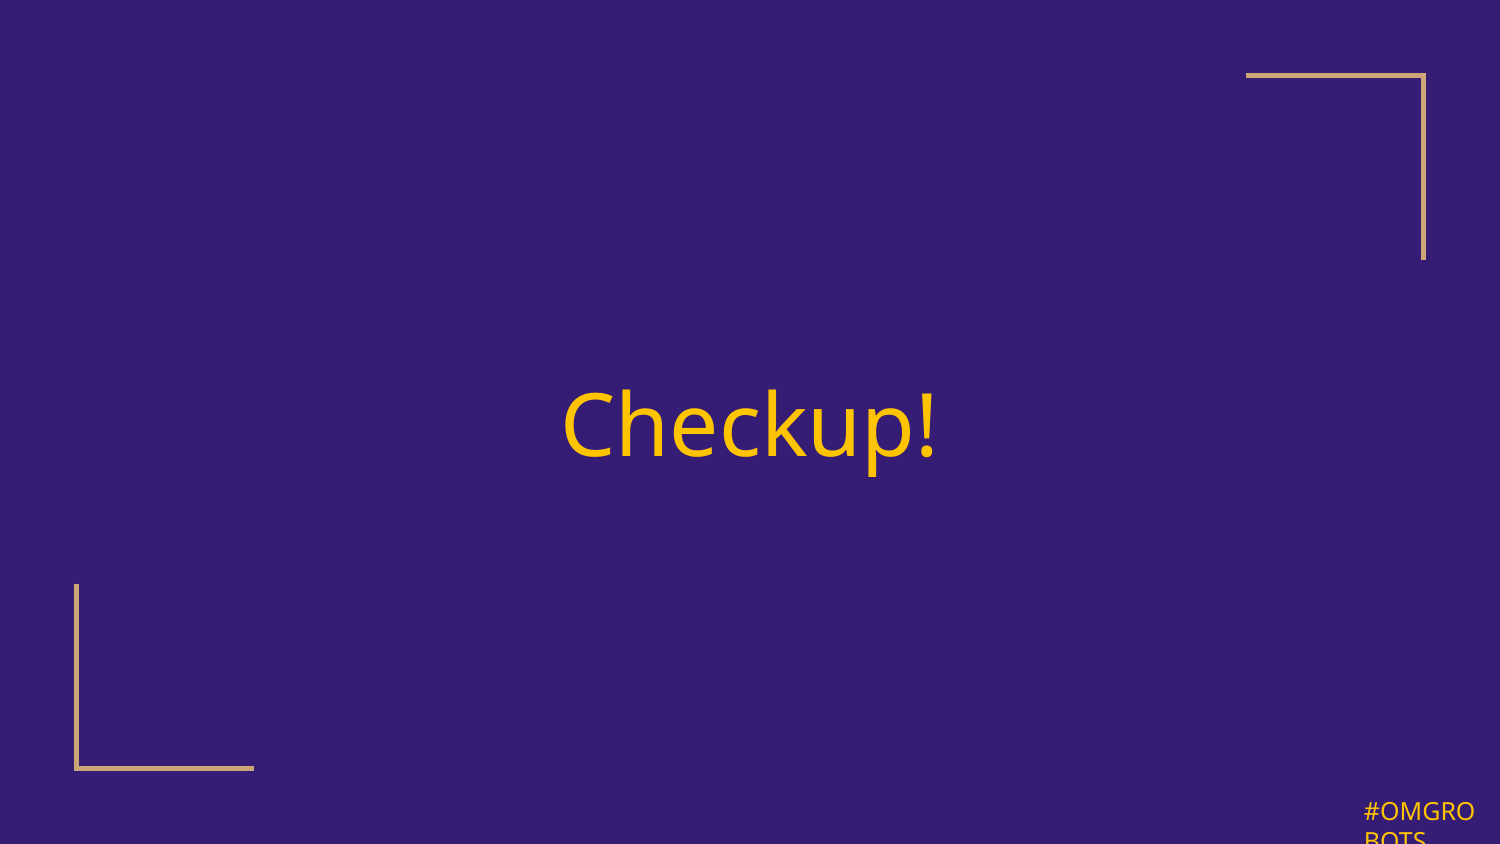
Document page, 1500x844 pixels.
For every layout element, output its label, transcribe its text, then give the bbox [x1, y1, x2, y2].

title Checkup! [126, 296, 1374, 548]
